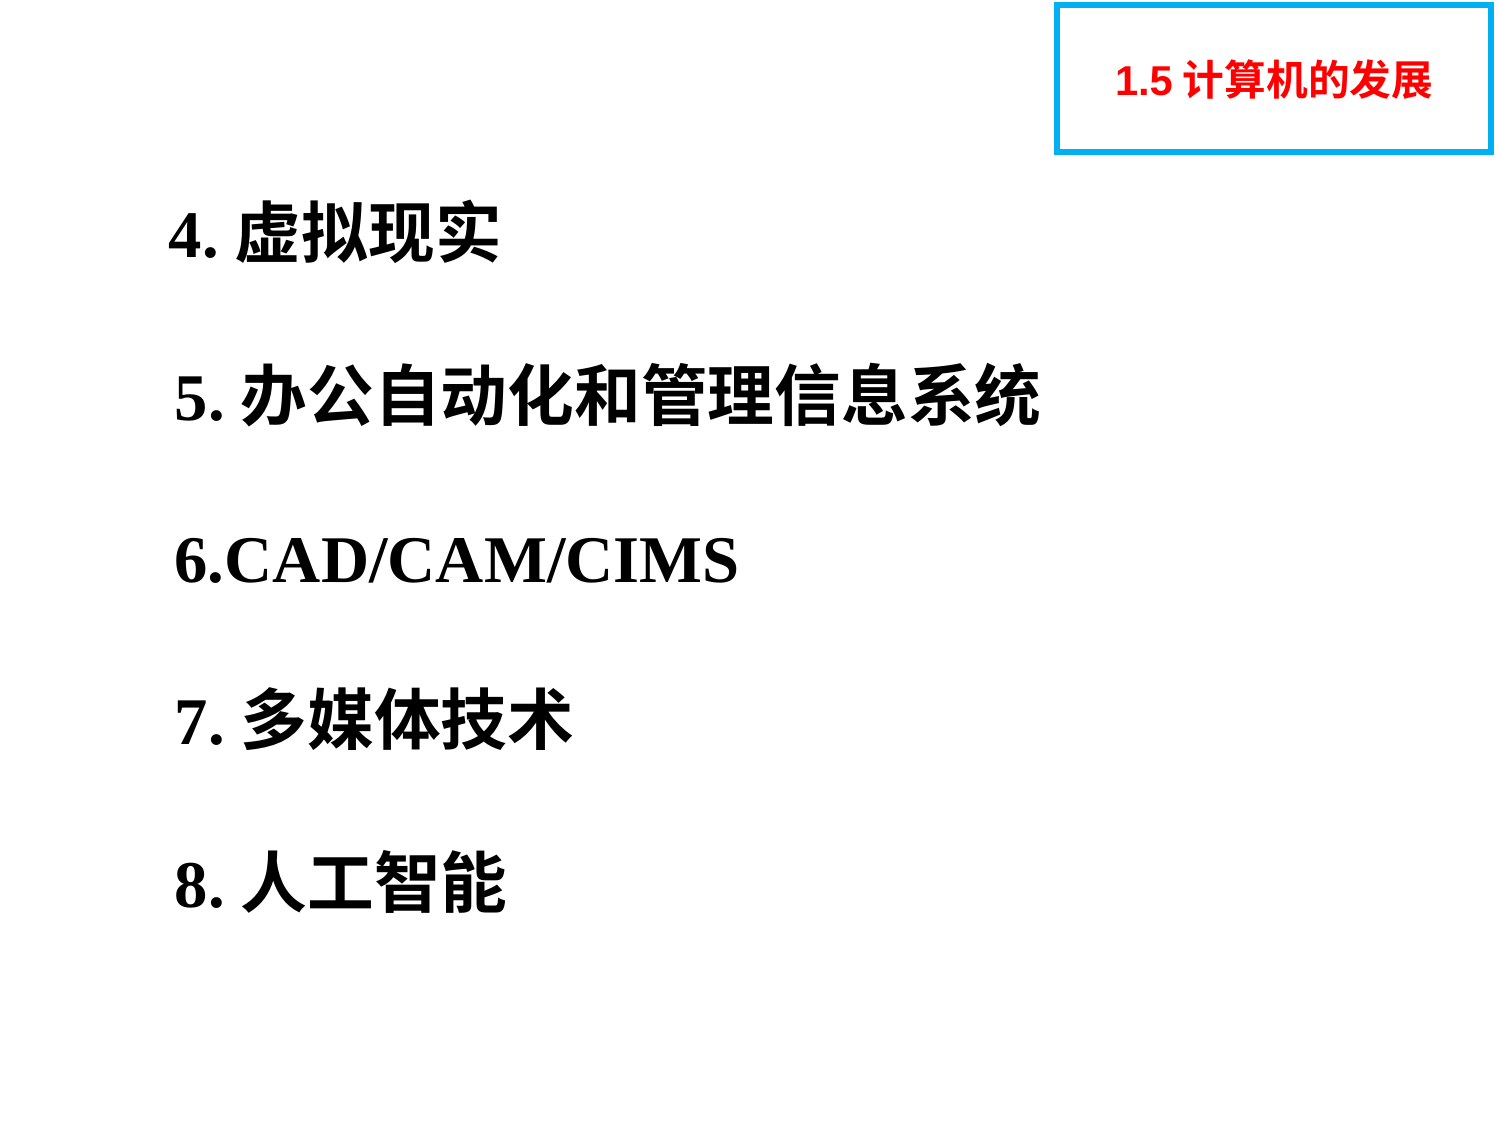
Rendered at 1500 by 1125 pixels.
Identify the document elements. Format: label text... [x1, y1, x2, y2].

text_box 7.多媒体技术 [159, 671, 1223, 766]
text_box 6.CAD/CAM/CIMS [159, 508, 1164, 603]
text_box 1.5计算机的发展 [1057, 5, 1492, 152]
text_box 4.虚拟现实 [154, 183, 517, 279]
text_box 8.人工智能 [159, 833, 1223, 929]
text_box 5.办公自动化和管理信息系统 [159, 346, 1306, 441]
